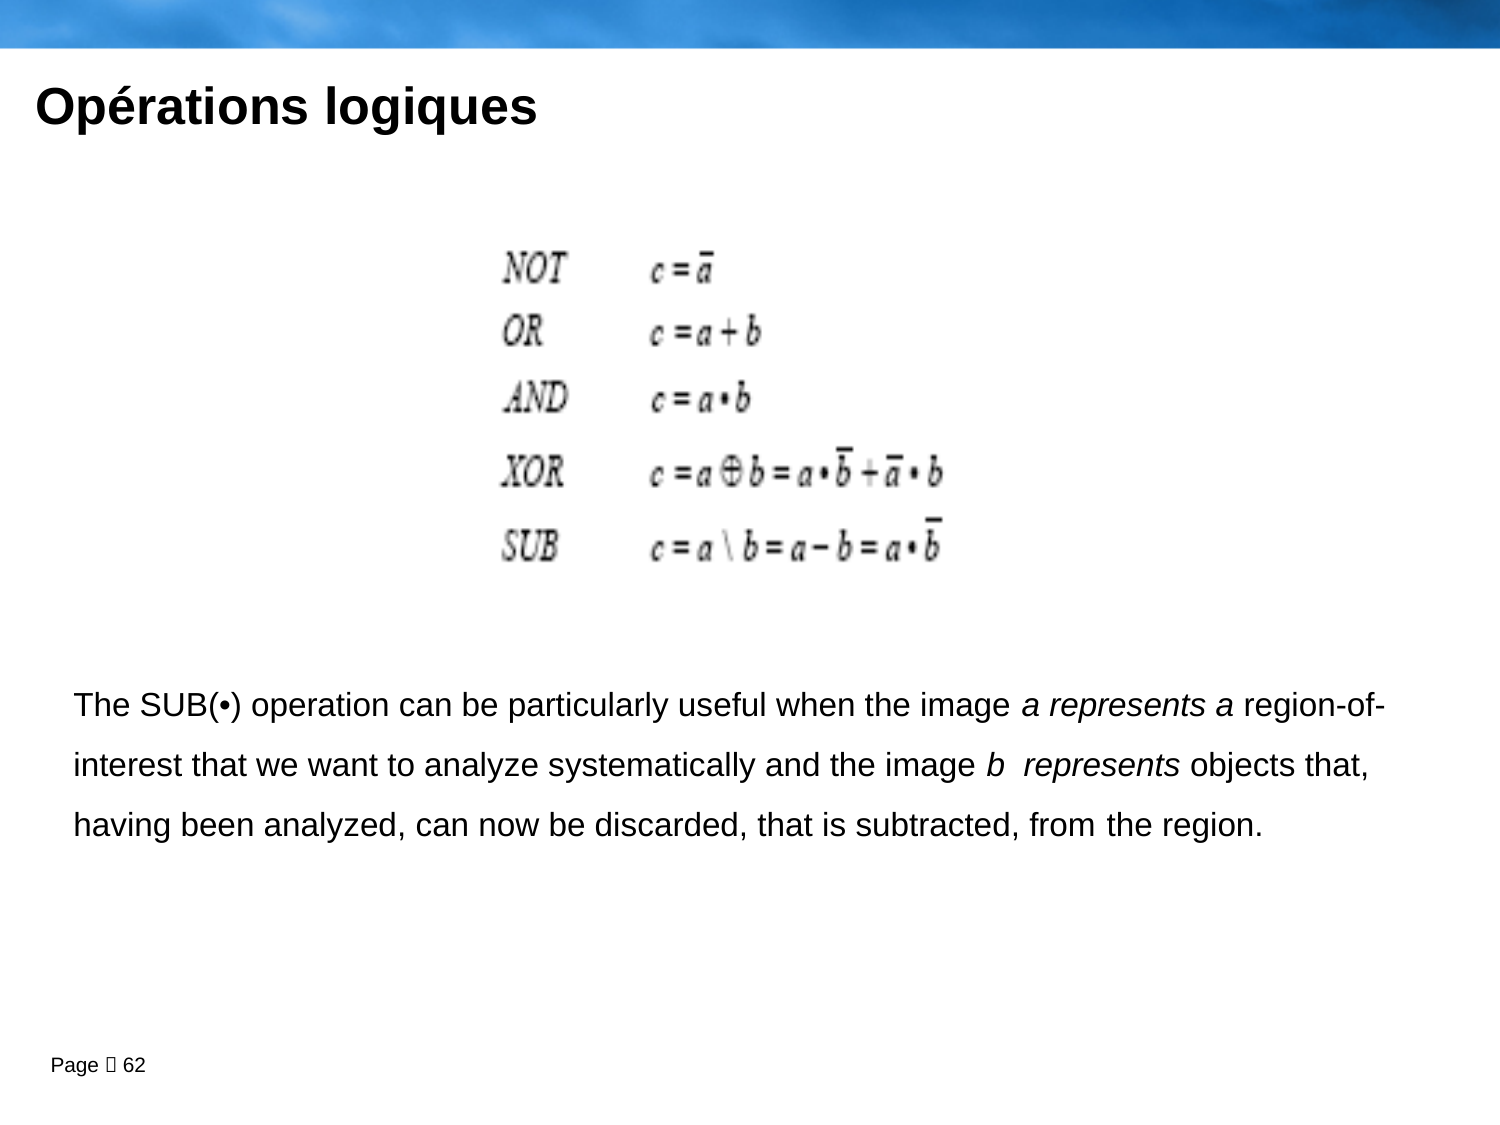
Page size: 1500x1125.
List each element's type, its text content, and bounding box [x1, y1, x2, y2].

text_box The SUB(•) operation can be particularly useful when the image a represents a region-of-interest that we want to analyze systematically and the image b represents objects that, having been analyzed, can now be discarded, that is subtracted, from the region. [58, 656, 1418, 851]
title Opérations logiques [34, 71, 1386, 165]
picture [0, 0, 1500, 1125]
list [433, 210, 1049, 622]
